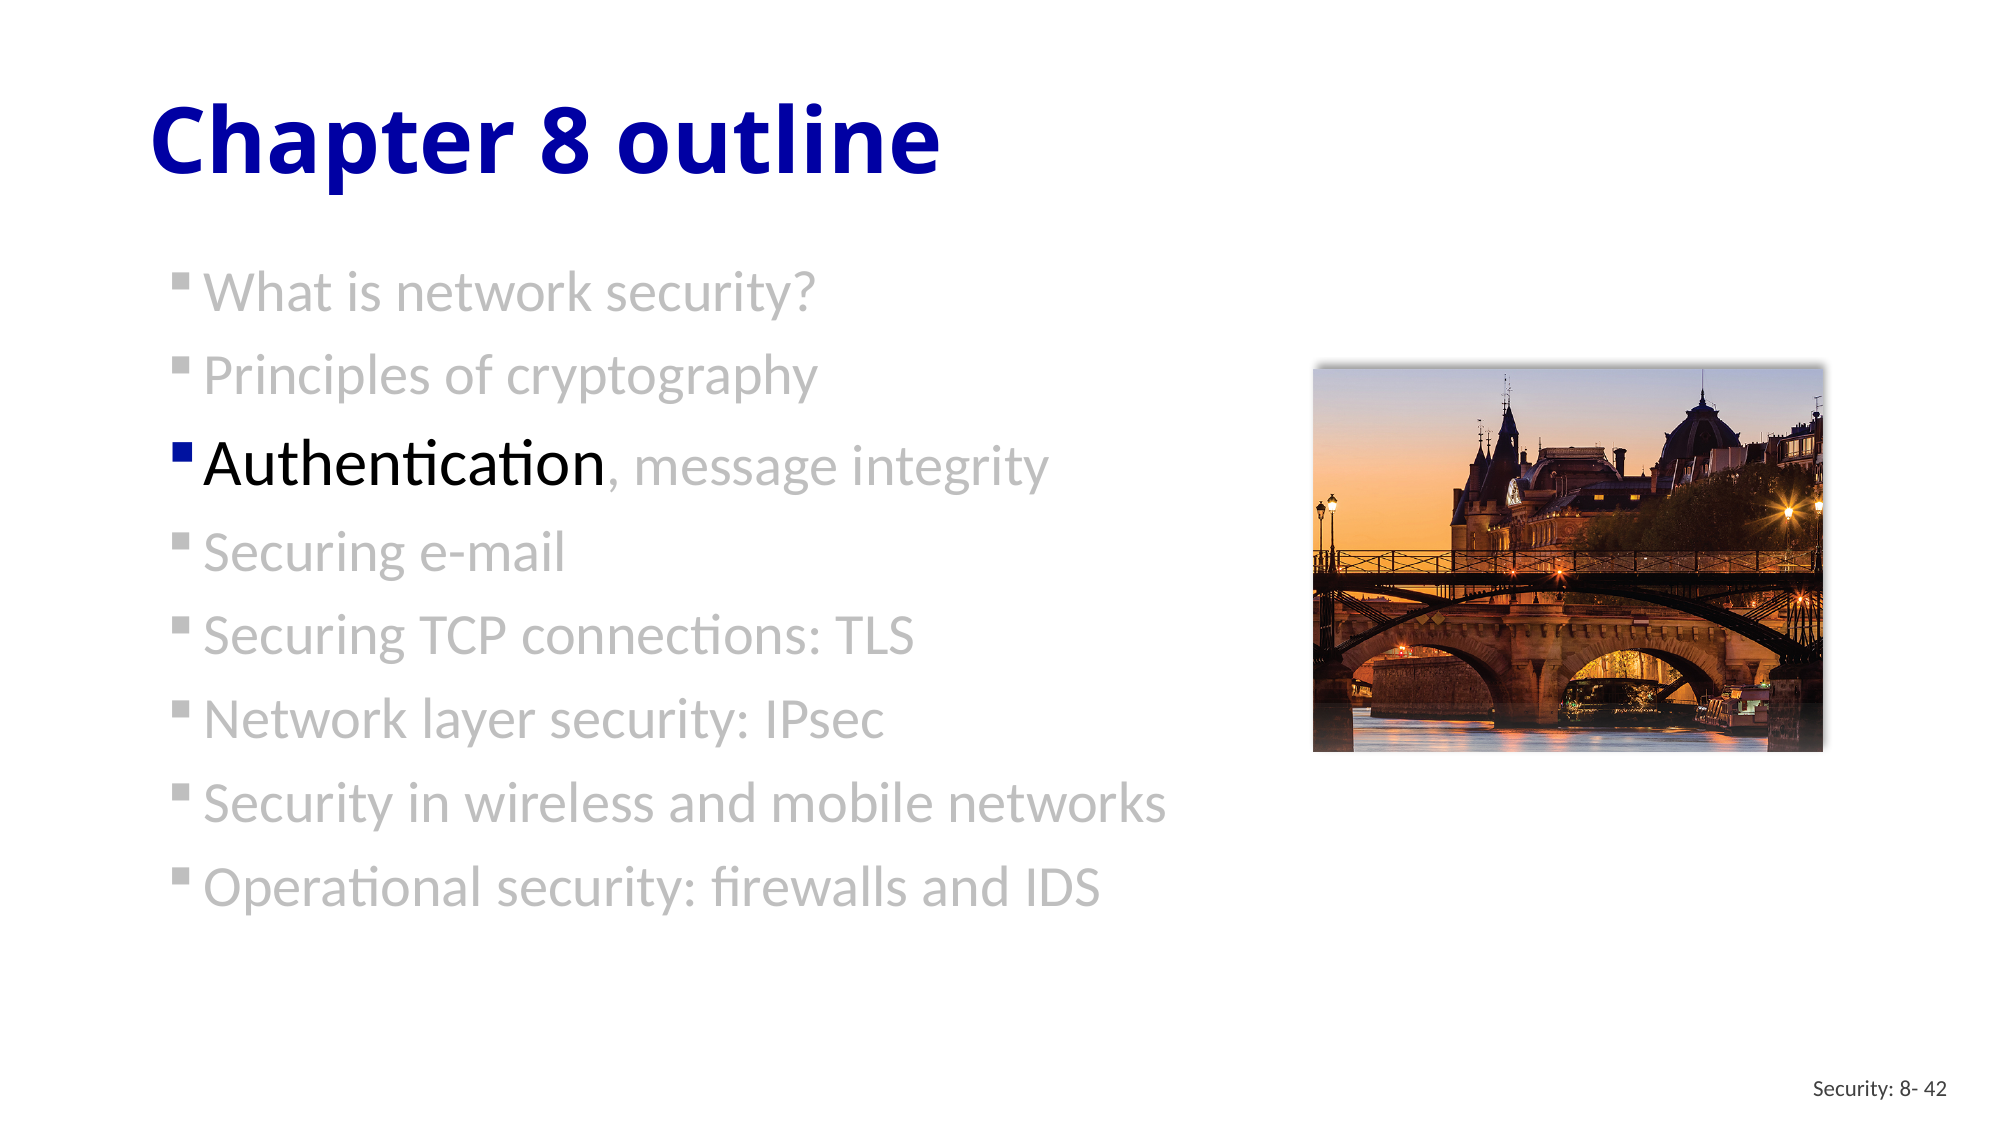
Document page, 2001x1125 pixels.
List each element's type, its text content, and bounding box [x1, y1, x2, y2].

picture [1313, 369, 1823, 752]
slide_number Security: 8- 42 [1512, 1056, 1963, 1117]
title Chapter 8 outline [133, 70, 1859, 218]
text_box What is network security? Principles of cryptography Authentication, message integrity Securing e-mail Securing TCP connections: TLS Network layer security: IPsec Security in wireless and mobile networks Operational security: firewalls and IDS [131, 253, 1406, 1016]
